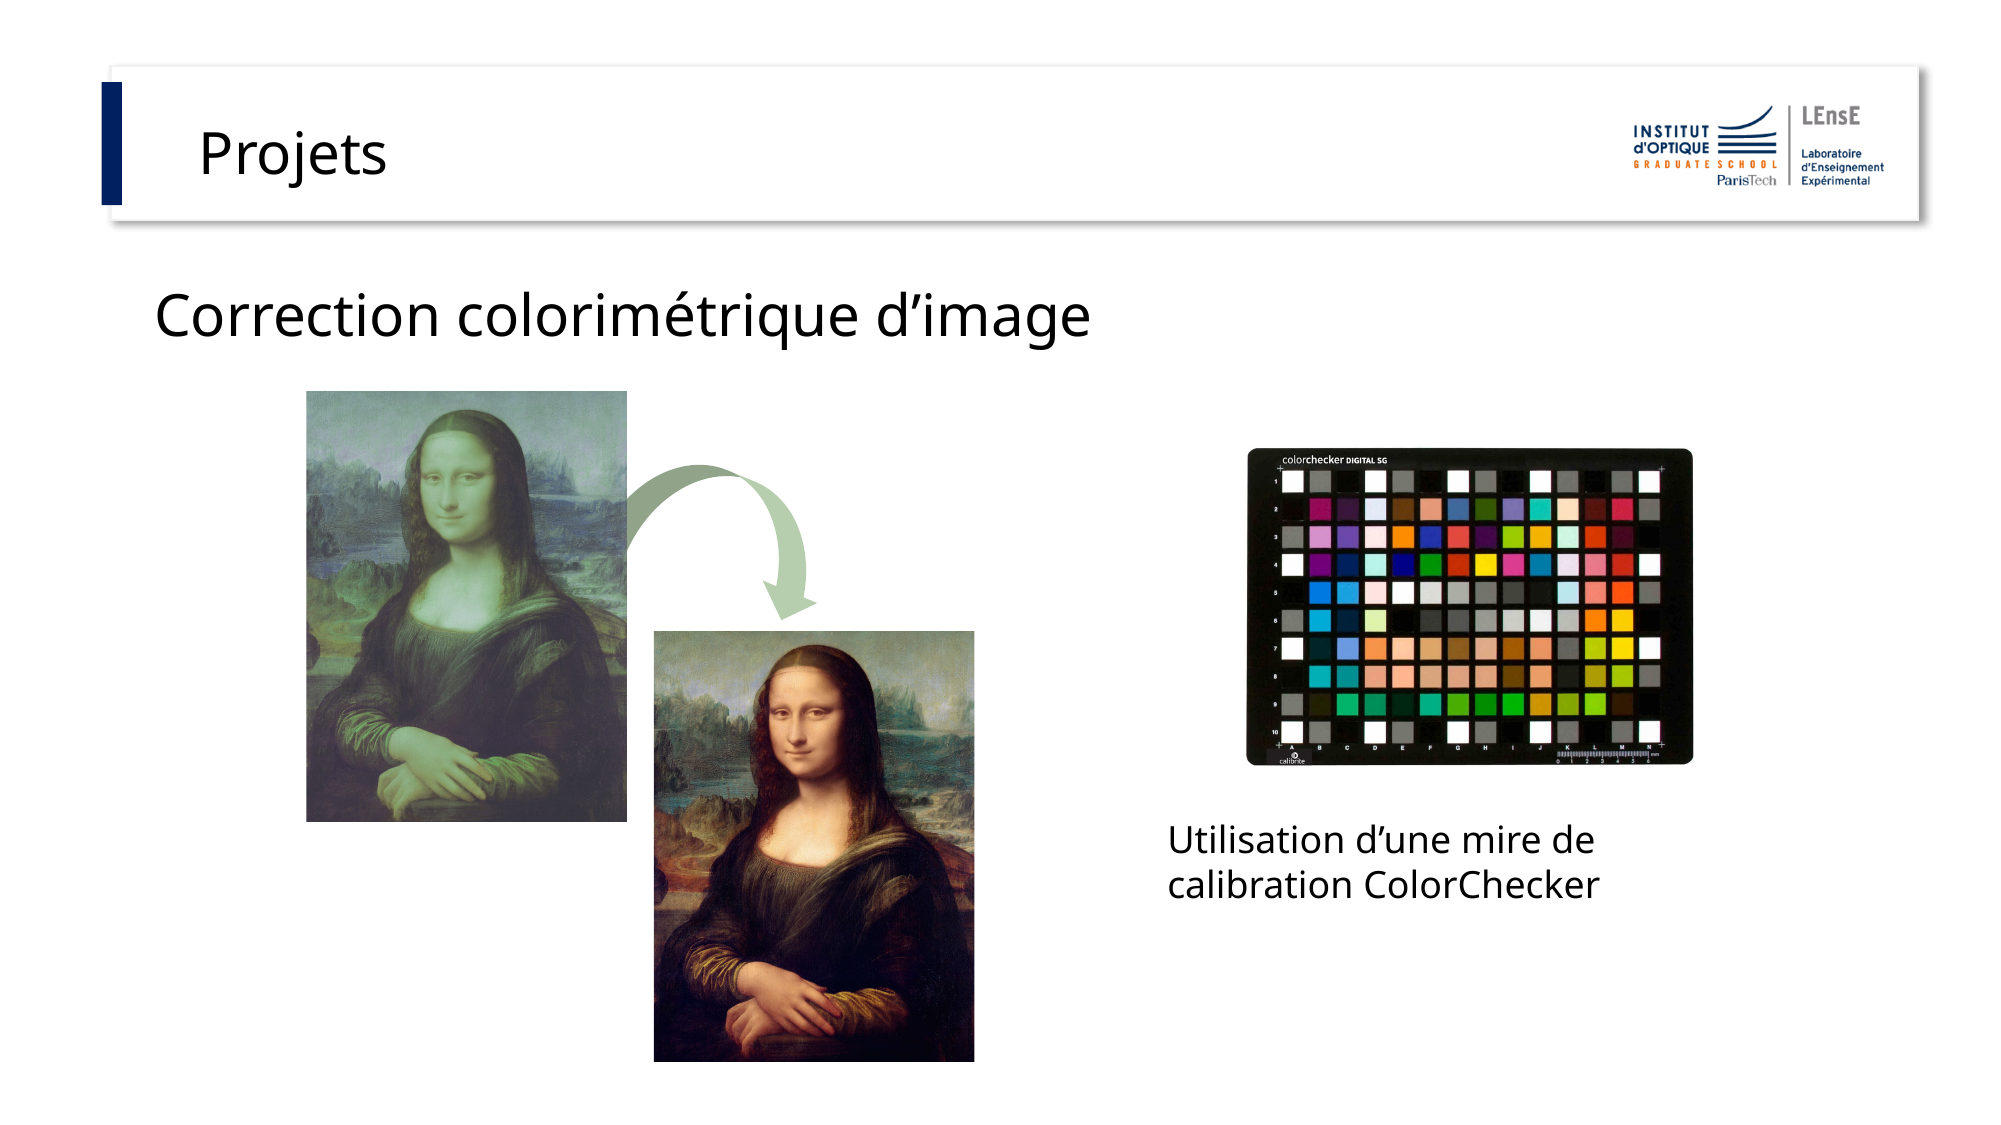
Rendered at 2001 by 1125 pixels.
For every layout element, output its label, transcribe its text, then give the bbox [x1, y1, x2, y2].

picture [306, 391, 627, 822]
list Projets [183, 92, 1599, 203]
text_box [627, 463, 820, 622]
picture [1245, 446, 1694, 767]
picture [1609, 79, 1909, 203]
text_box Correction colorimétrique d’image [139, 263, 1555, 373]
text_box Utilisation d’une mire de calibration ColorChecker [1152, 808, 1787, 914]
picture [653, 631, 975, 1062]
